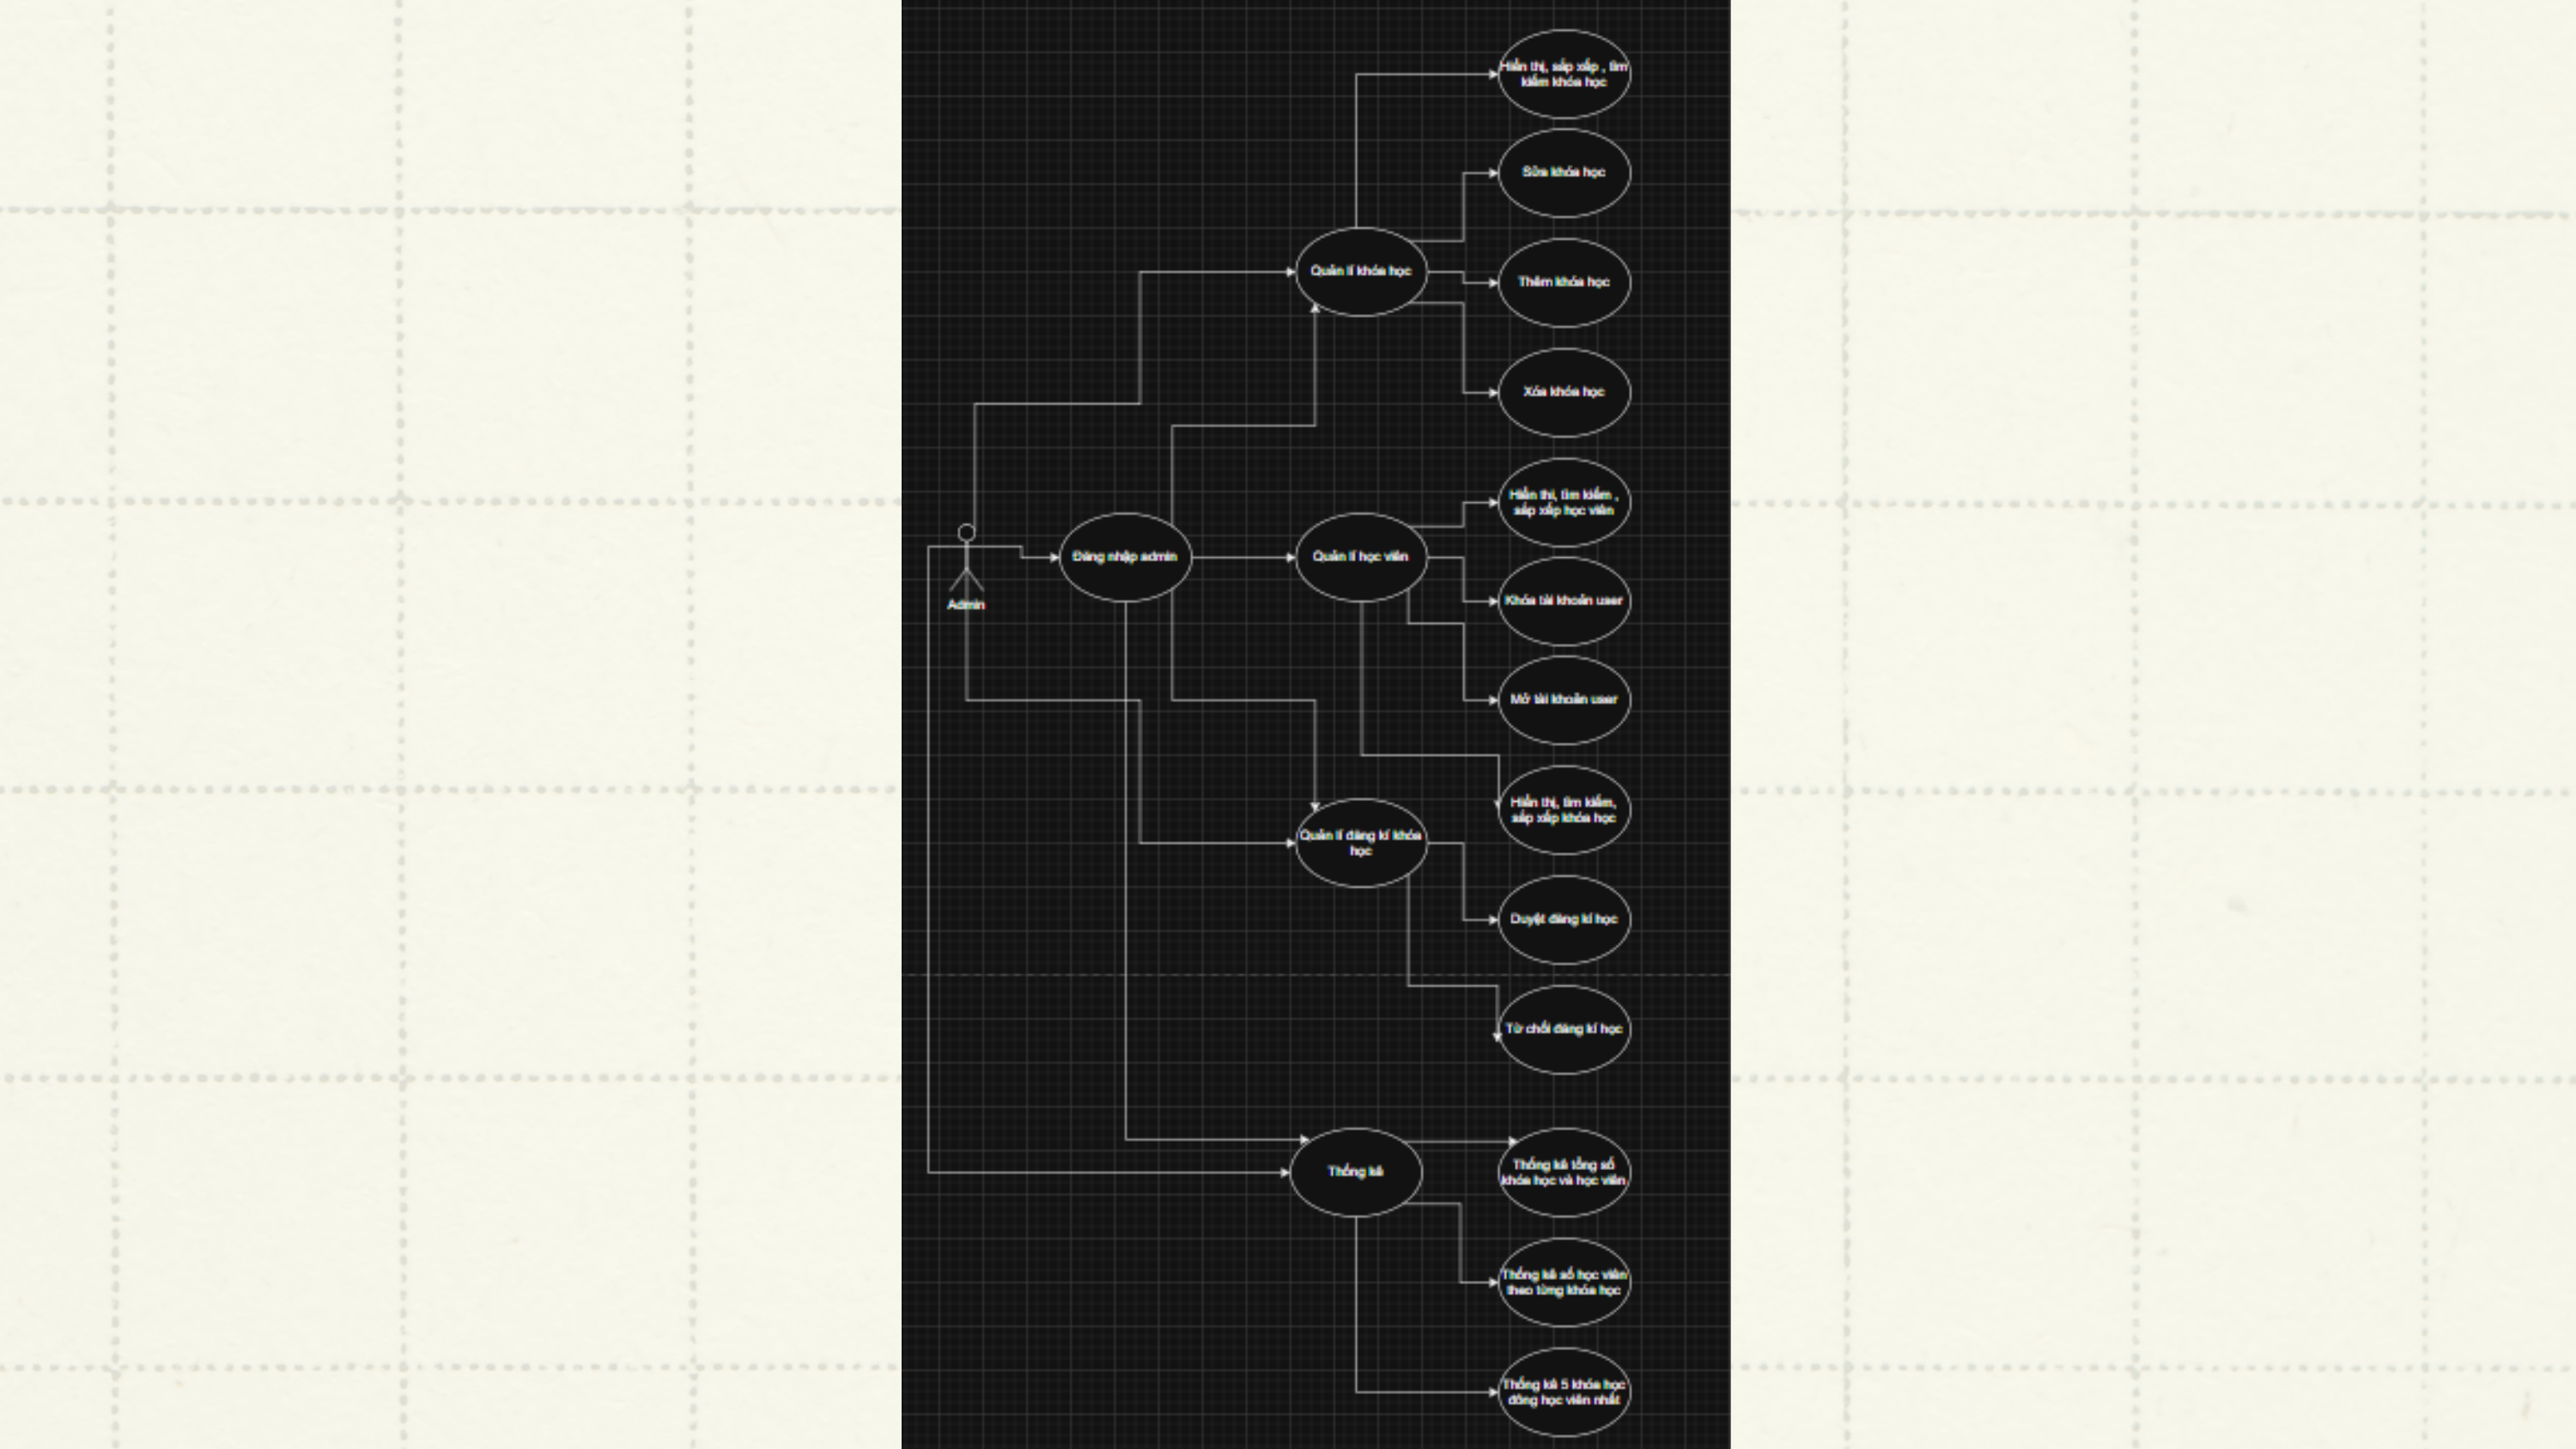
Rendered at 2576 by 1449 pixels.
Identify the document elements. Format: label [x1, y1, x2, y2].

text_box [0, 0, 902, 1449]
text_box [902, 0, 1731, 1449]
text_box [1731, 0, 2576, 1449]
